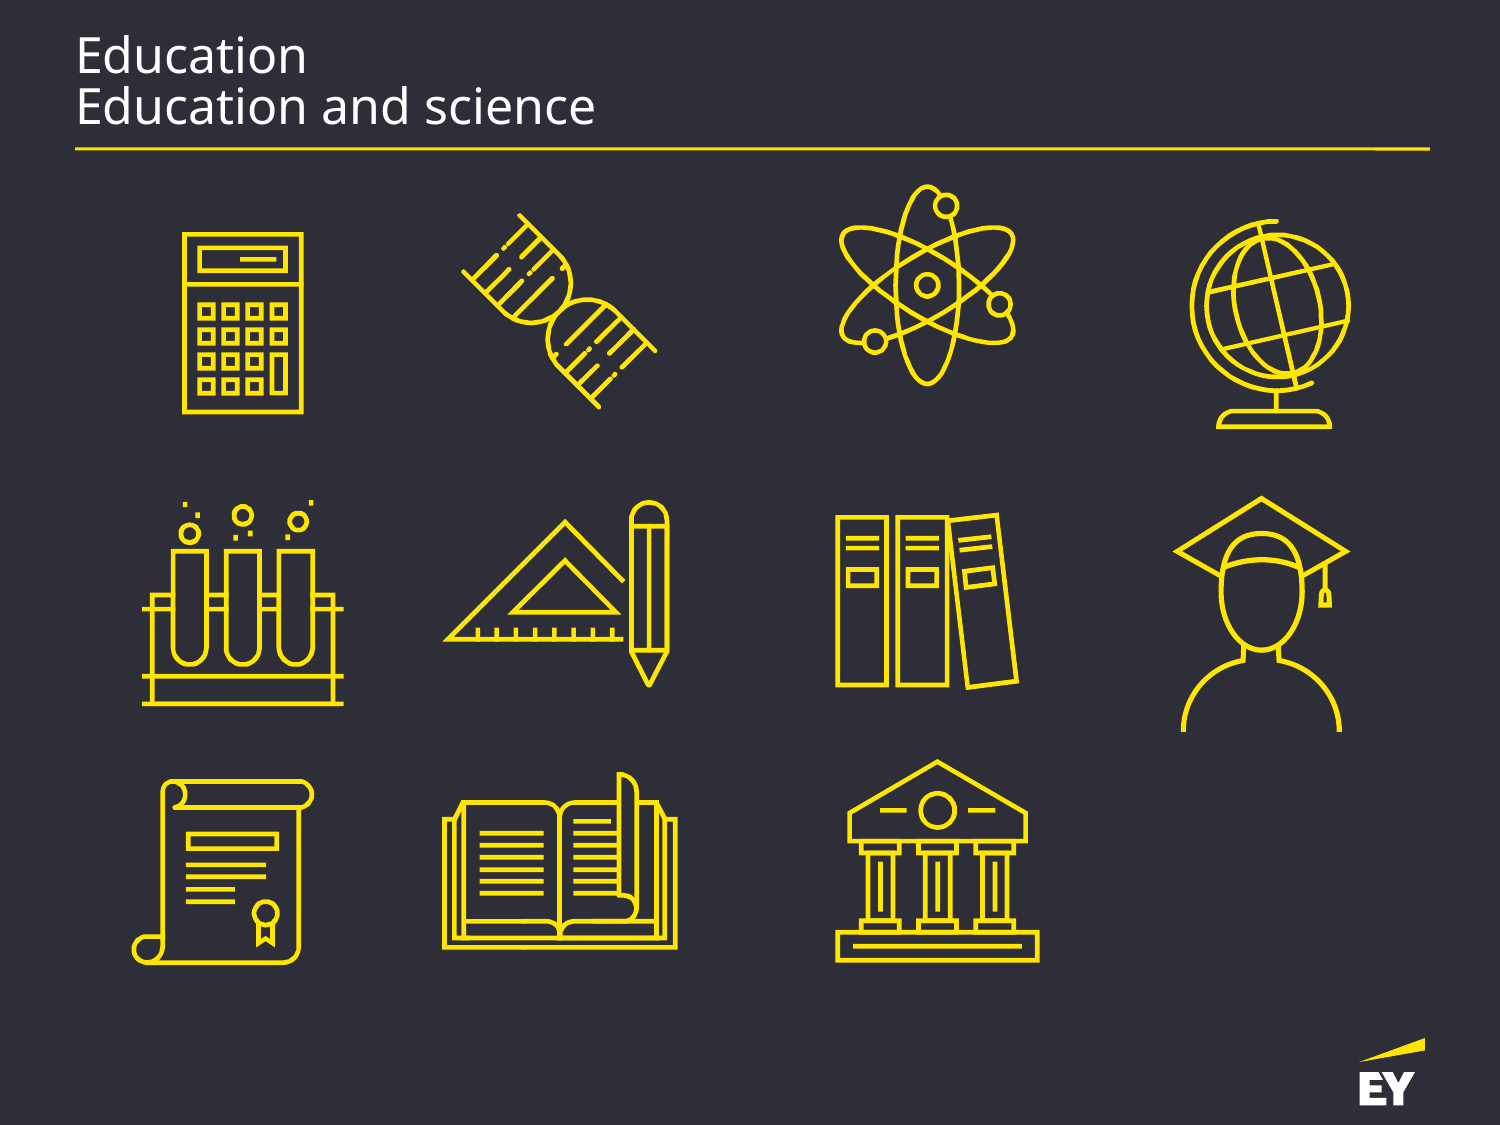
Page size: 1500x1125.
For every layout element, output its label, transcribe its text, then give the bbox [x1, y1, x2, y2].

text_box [441, 771, 678, 950]
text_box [461, 213, 658, 410]
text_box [1172, 495, 1351, 732]
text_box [441, 499, 670, 688]
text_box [131, 778, 315, 966]
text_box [835, 758, 1040, 963]
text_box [835, 512, 1020, 691]
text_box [838, 184, 1016, 387]
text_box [181, 231, 304, 415]
title Education Education and science [75, 33, 1425, 131]
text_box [141, 499, 344, 707]
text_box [1189, 218, 1352, 430]
